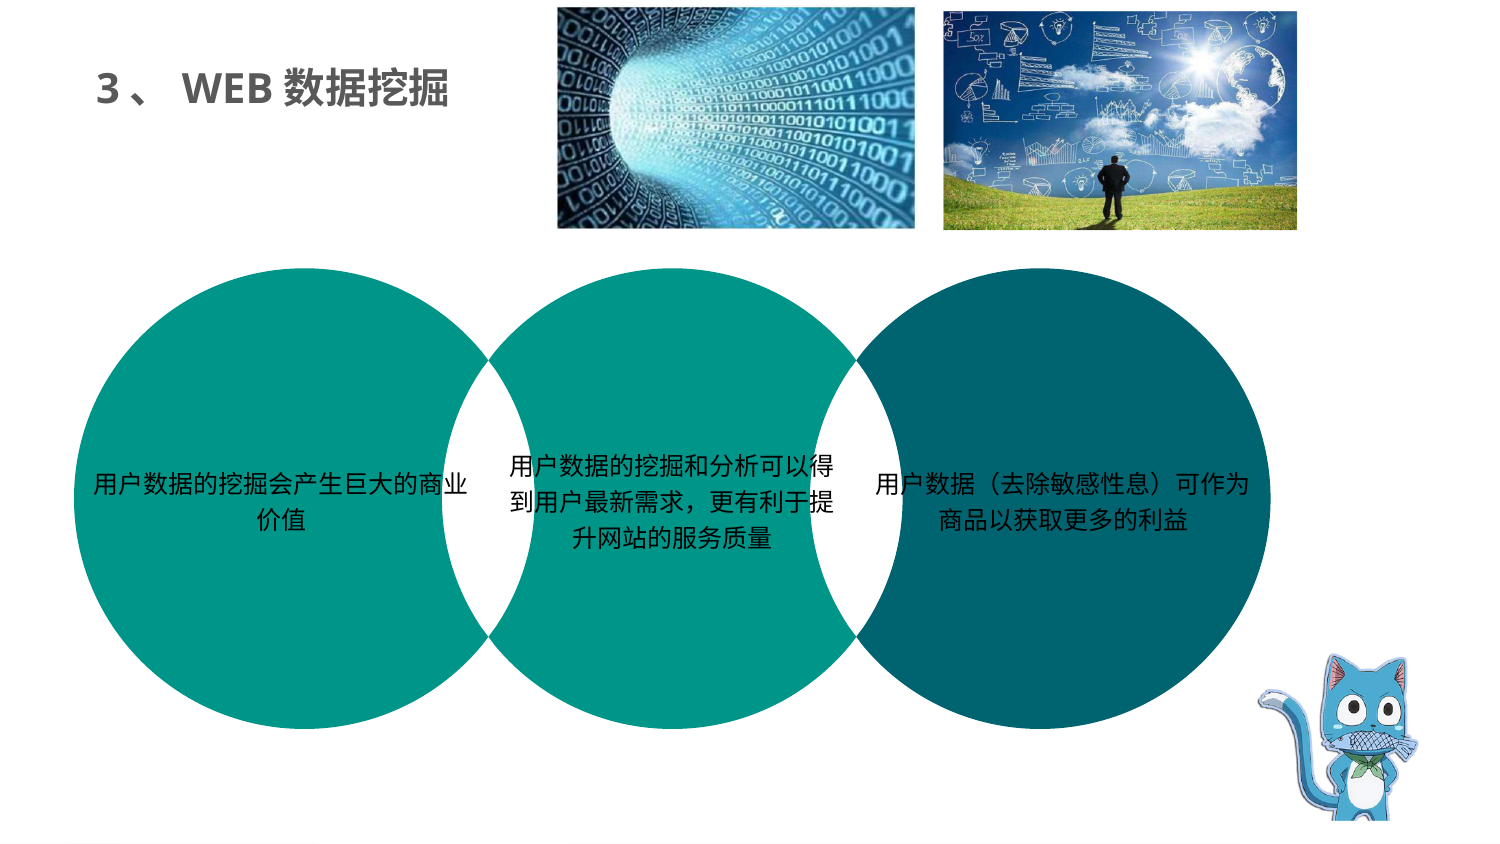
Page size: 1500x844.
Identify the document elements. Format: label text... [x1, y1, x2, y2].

text_box 3、WEB数据挖掘 [96, 55, 539, 118]
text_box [73, 268, 1271, 730]
picture [1244, 646, 1460, 823]
picture [544, 0, 923, 236]
picture [925, 0, 1318, 236]
